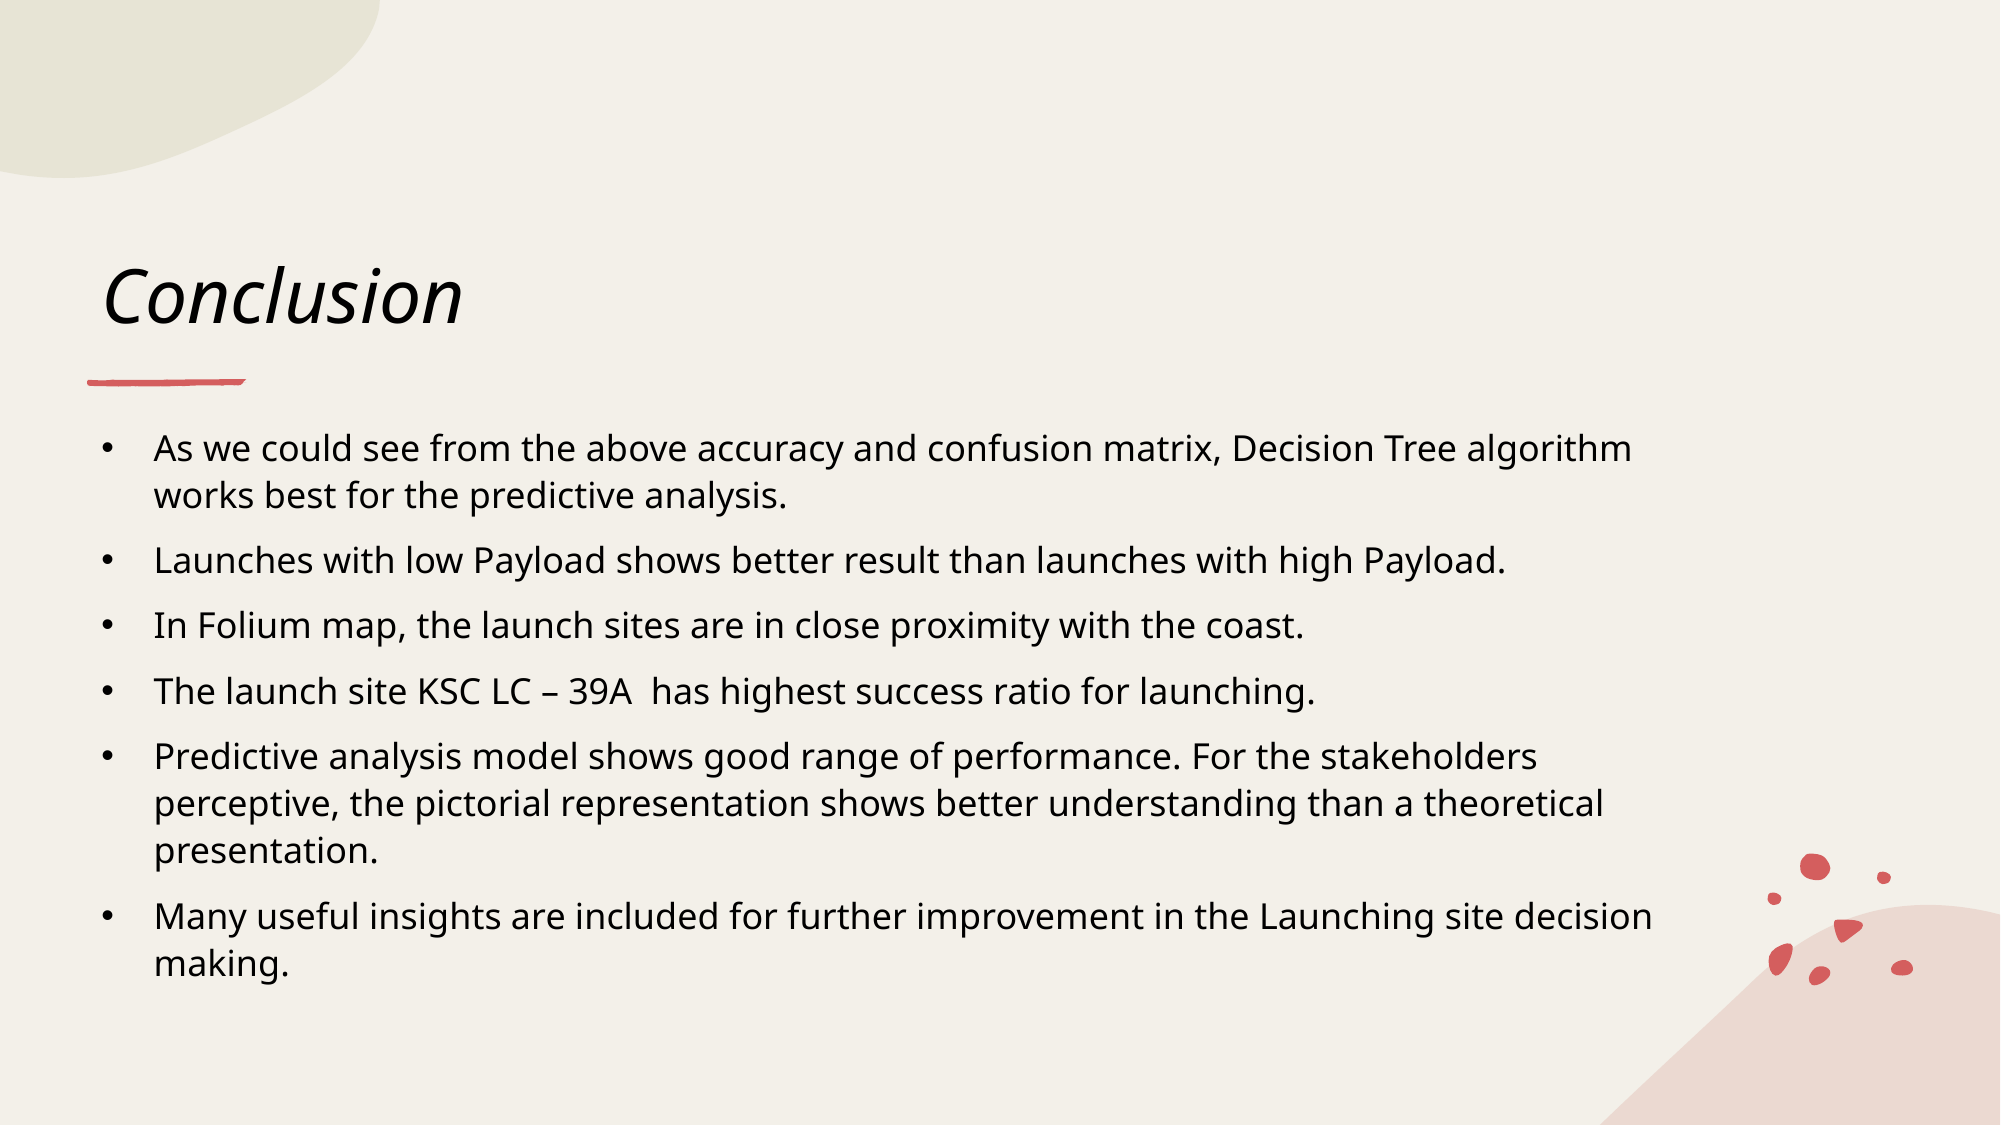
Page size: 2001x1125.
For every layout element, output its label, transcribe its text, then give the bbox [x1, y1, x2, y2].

title Conclusion [86, 129, 1740, 347]
list As we could see from the above accuracy and confusion matrix, Decision Tree algorithm works best for the predictive analysis. Launches with low Payload shows better result than launches with high Payload. In Folium map, the launch sites are in close proximity with the coast. The launch site KSC LC – 39A has highest success ratio for launching. Predictive analysis model shows good range of performance. For the stakeholders perceptive, the pictorial representation shows better understanding than a theoretical presentation. Many useful insights are included for further improvement in the Launching site decision making. [86, 413, 1740, 996]
